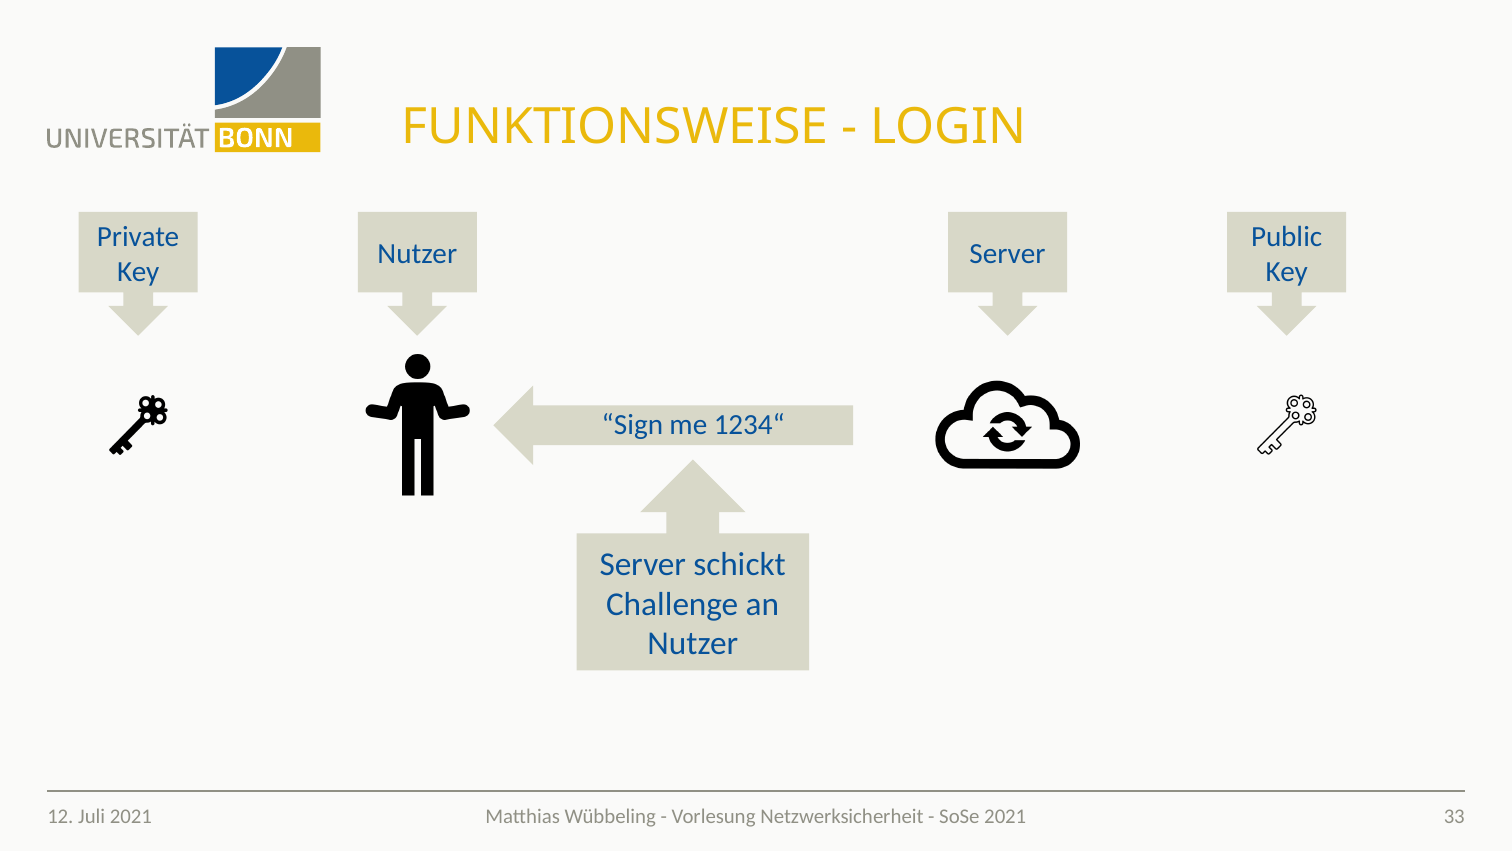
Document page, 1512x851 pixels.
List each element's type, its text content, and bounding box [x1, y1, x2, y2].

text_box Nutzer [355, 209, 479, 338]
text_box “Sign me 1234“ [601, 405, 786, 441]
picture [104, 390, 173, 460]
picture [1252, 389, 1322, 460]
text_box Server [945, 209, 1070, 338]
text_box Private Key [76, 209, 200, 338]
picture [342, 349, 493, 501]
picture [932, 349, 1083, 500]
title Funktionsweise - Login [401, 47, 1465, 154]
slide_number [47, 791, 189, 839]
footer Matthias Wübbeling - Vorlesung Netzwerksicherheit - SoSe 2021 [342, 791, 1170, 839]
slide_number 33 [1370, 791, 1465, 839]
text_box Server schickt Challenge an Nutzer [574, 457, 812, 673]
text_box [499, 383, 856, 467]
text_box Public Key [1225, 209, 1349, 338]
